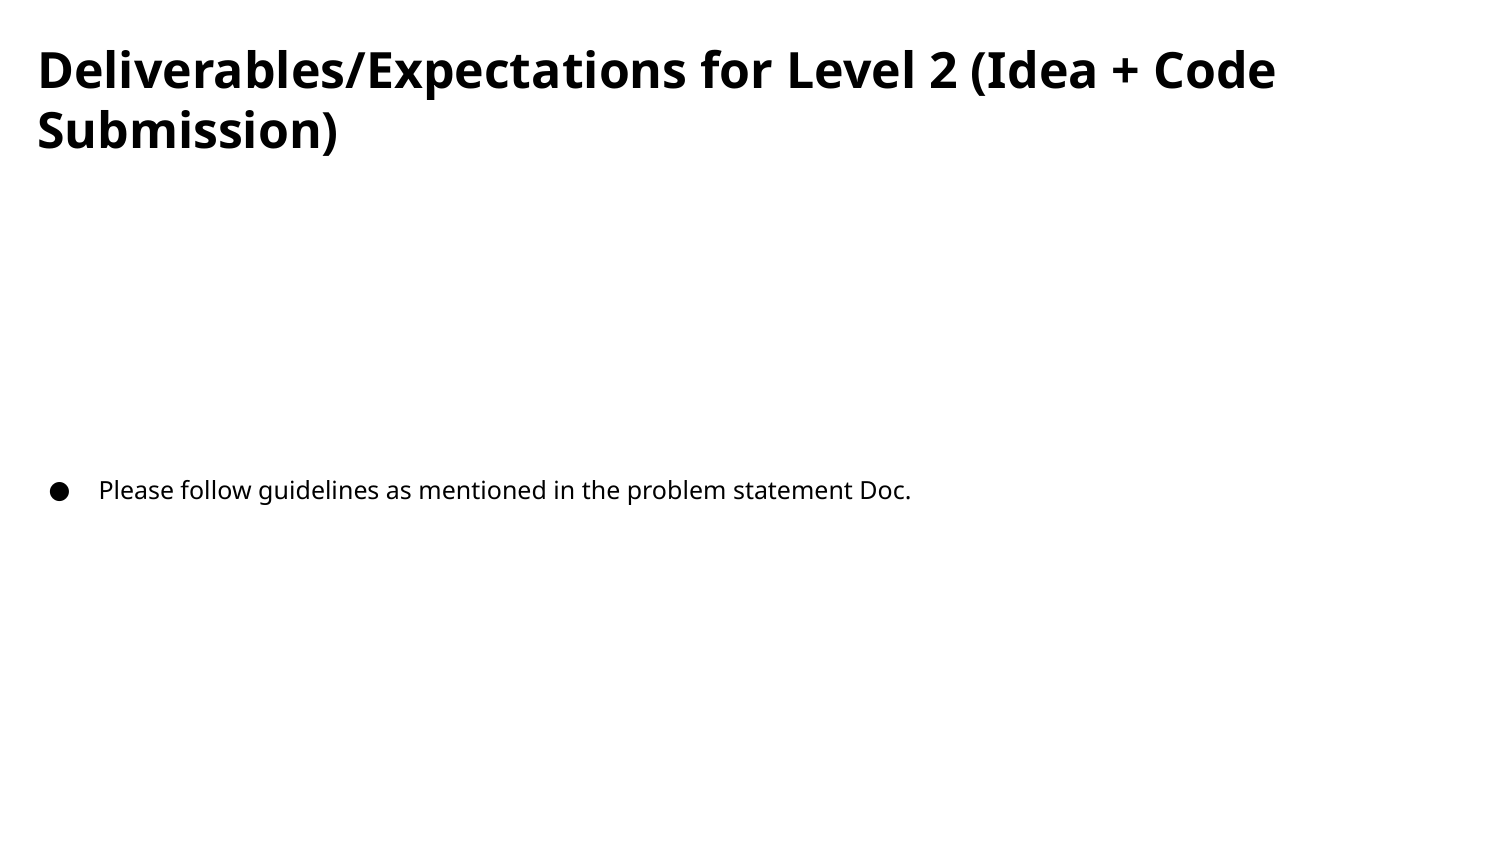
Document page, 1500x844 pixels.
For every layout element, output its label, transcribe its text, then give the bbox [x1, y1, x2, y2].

text_box Please follow guidelines as mentioned in the problem statement Doc. [8, 179, 1462, 799]
text_box Deliverables/Expectations for Level 2 (Idea + Code Submission) [22, 23, 1488, 142]
